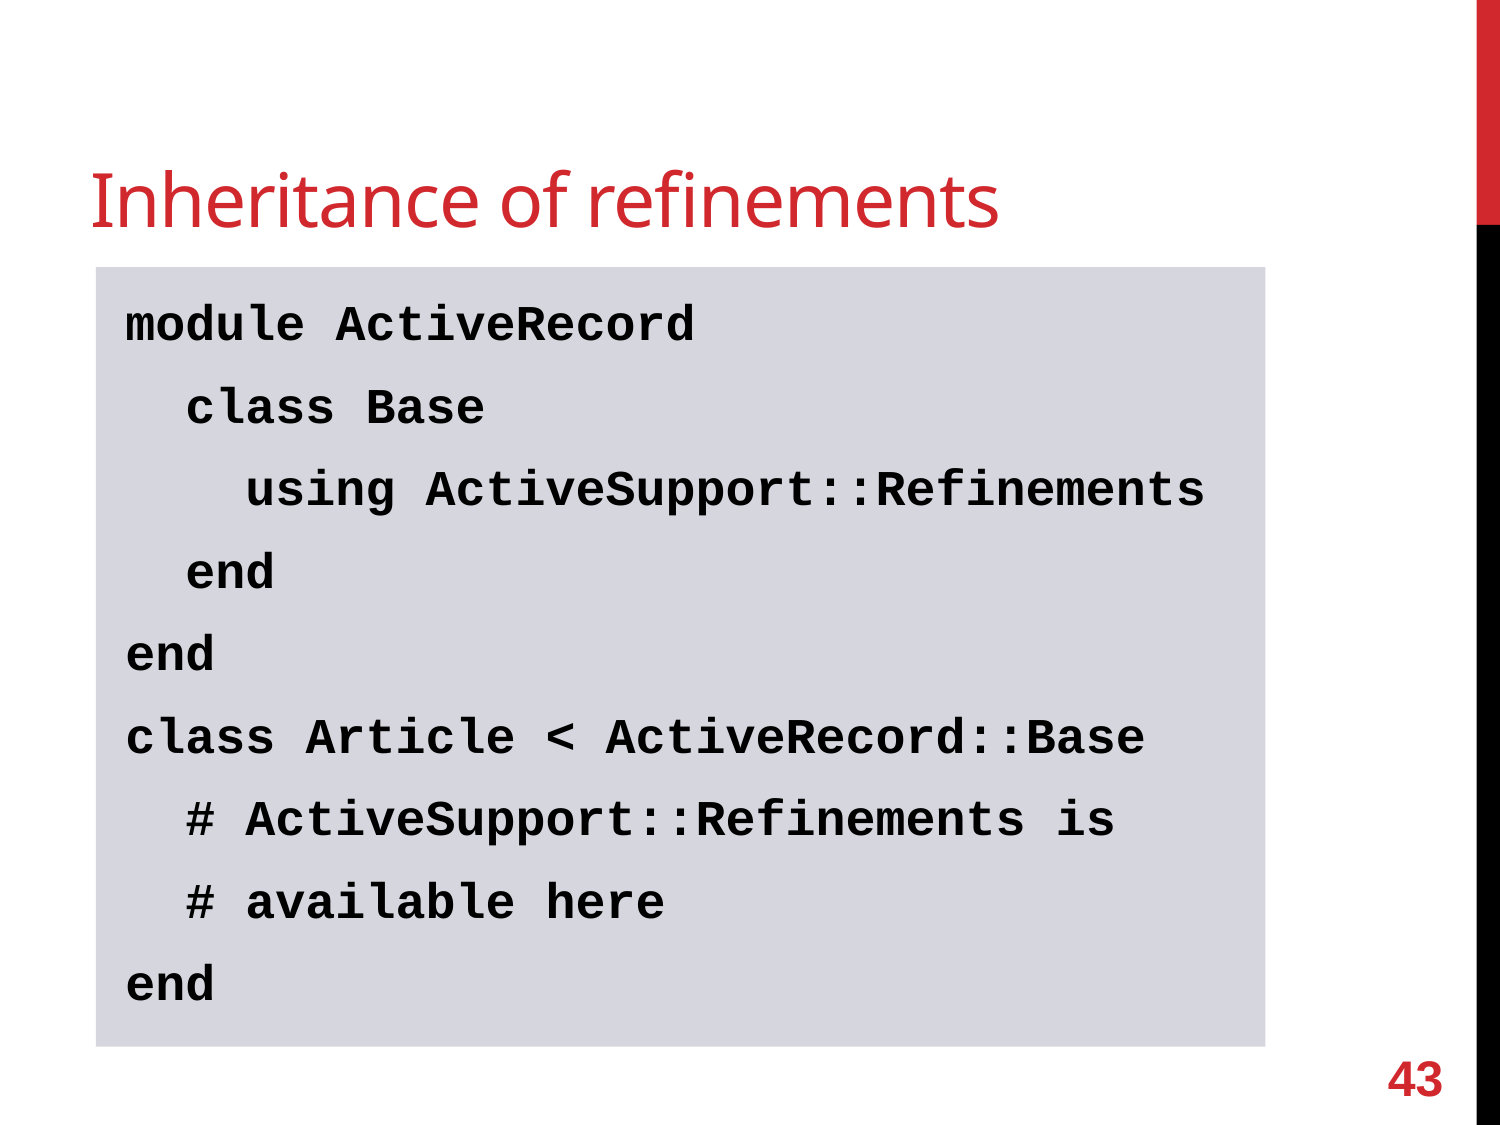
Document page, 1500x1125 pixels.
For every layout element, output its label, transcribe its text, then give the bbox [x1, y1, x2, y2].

title Inheritance of refinements [75, 25, 1025, 250]
slide_number 42 [1372, 1045, 1500, 1106]
text_box module ActiveRecord class Base using ActiveSupport::Refinements end end class Article < ActiveRecord::Base # ActiveSupport::Refinements is # available here end [95, 267, 1266, 1047]
